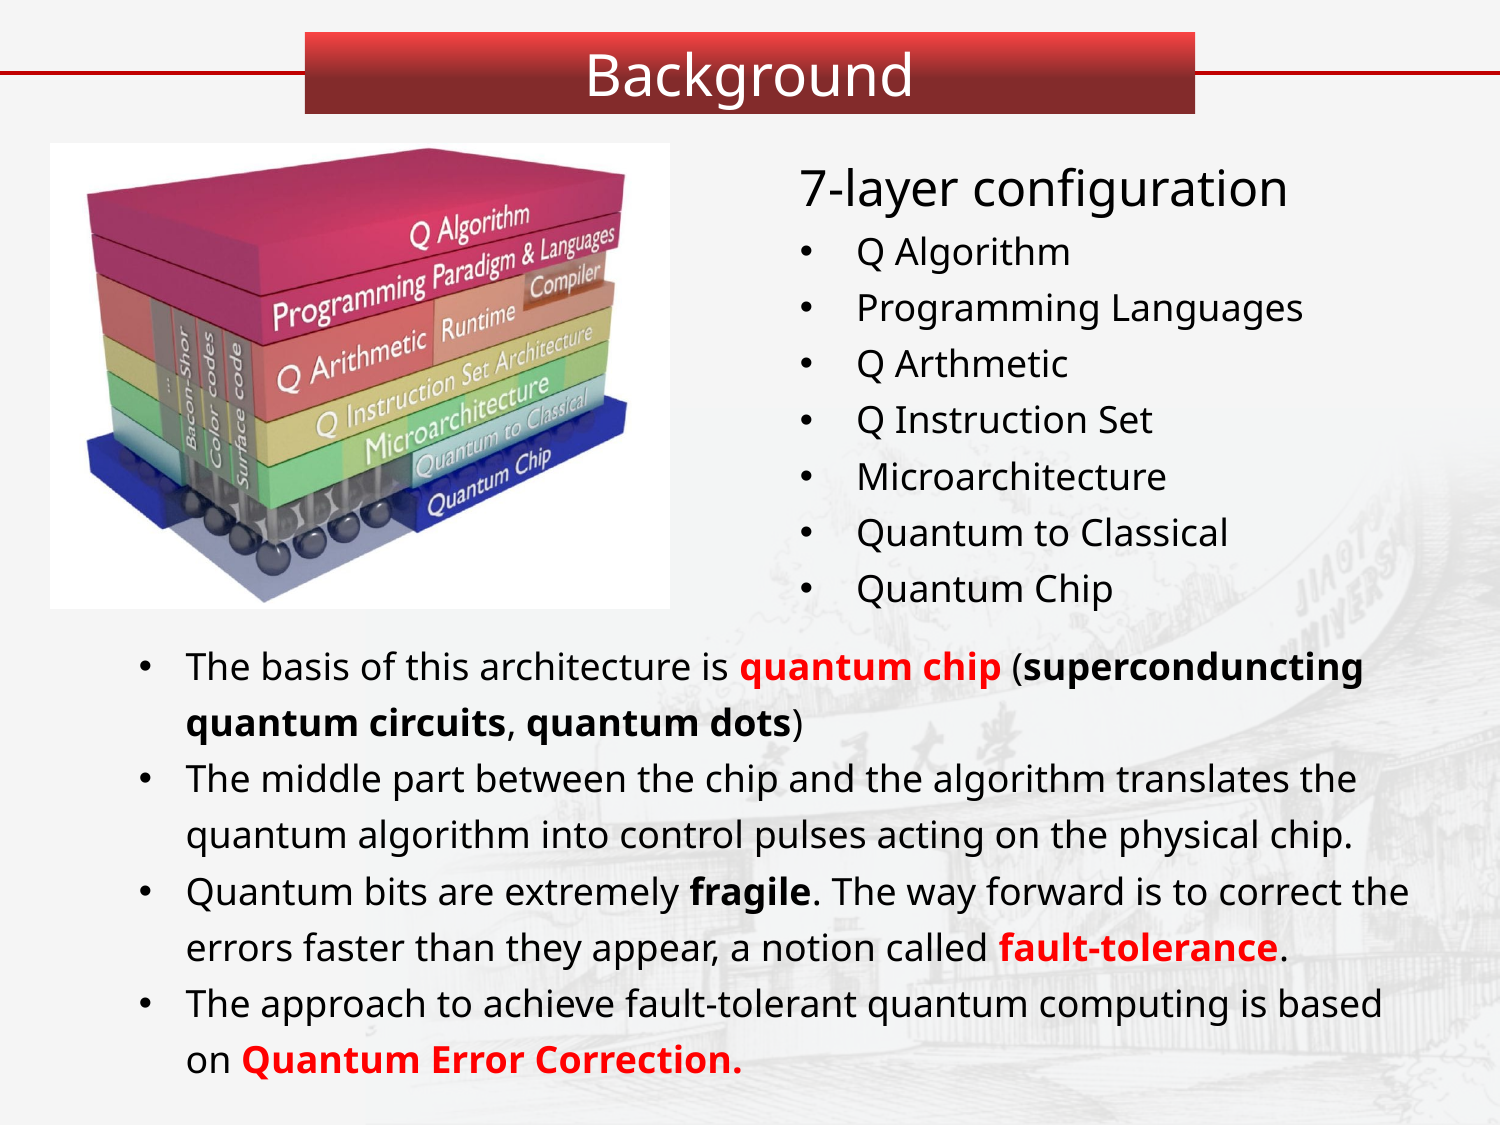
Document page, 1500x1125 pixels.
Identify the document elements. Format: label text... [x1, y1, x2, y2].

text_box 7-layer configuration Q Algorithm Programming Languages Q Arthmetic Q Instruction Set Microarchitecture Quantum to Classical Quantum Chip [785, 119, 1359, 618]
picture [50, 143, 670, 609]
text_box The basis of this architecture is quantum chip (superconduncting quantum circuits, quantum dots) The middle part between the chip and the algorithm translates the quantum algorithm into control pulses acting on the physical chip. Quantum bits are extremely fragile. The way forward is to correct the errors faster than they appear, a notion called fault-tolerance. The approach to achieve fault-tolerant quantum computing is based on Quantum Error Correction. [123, 624, 1431, 1089]
text_box Background [304, 32, 1196, 114]
